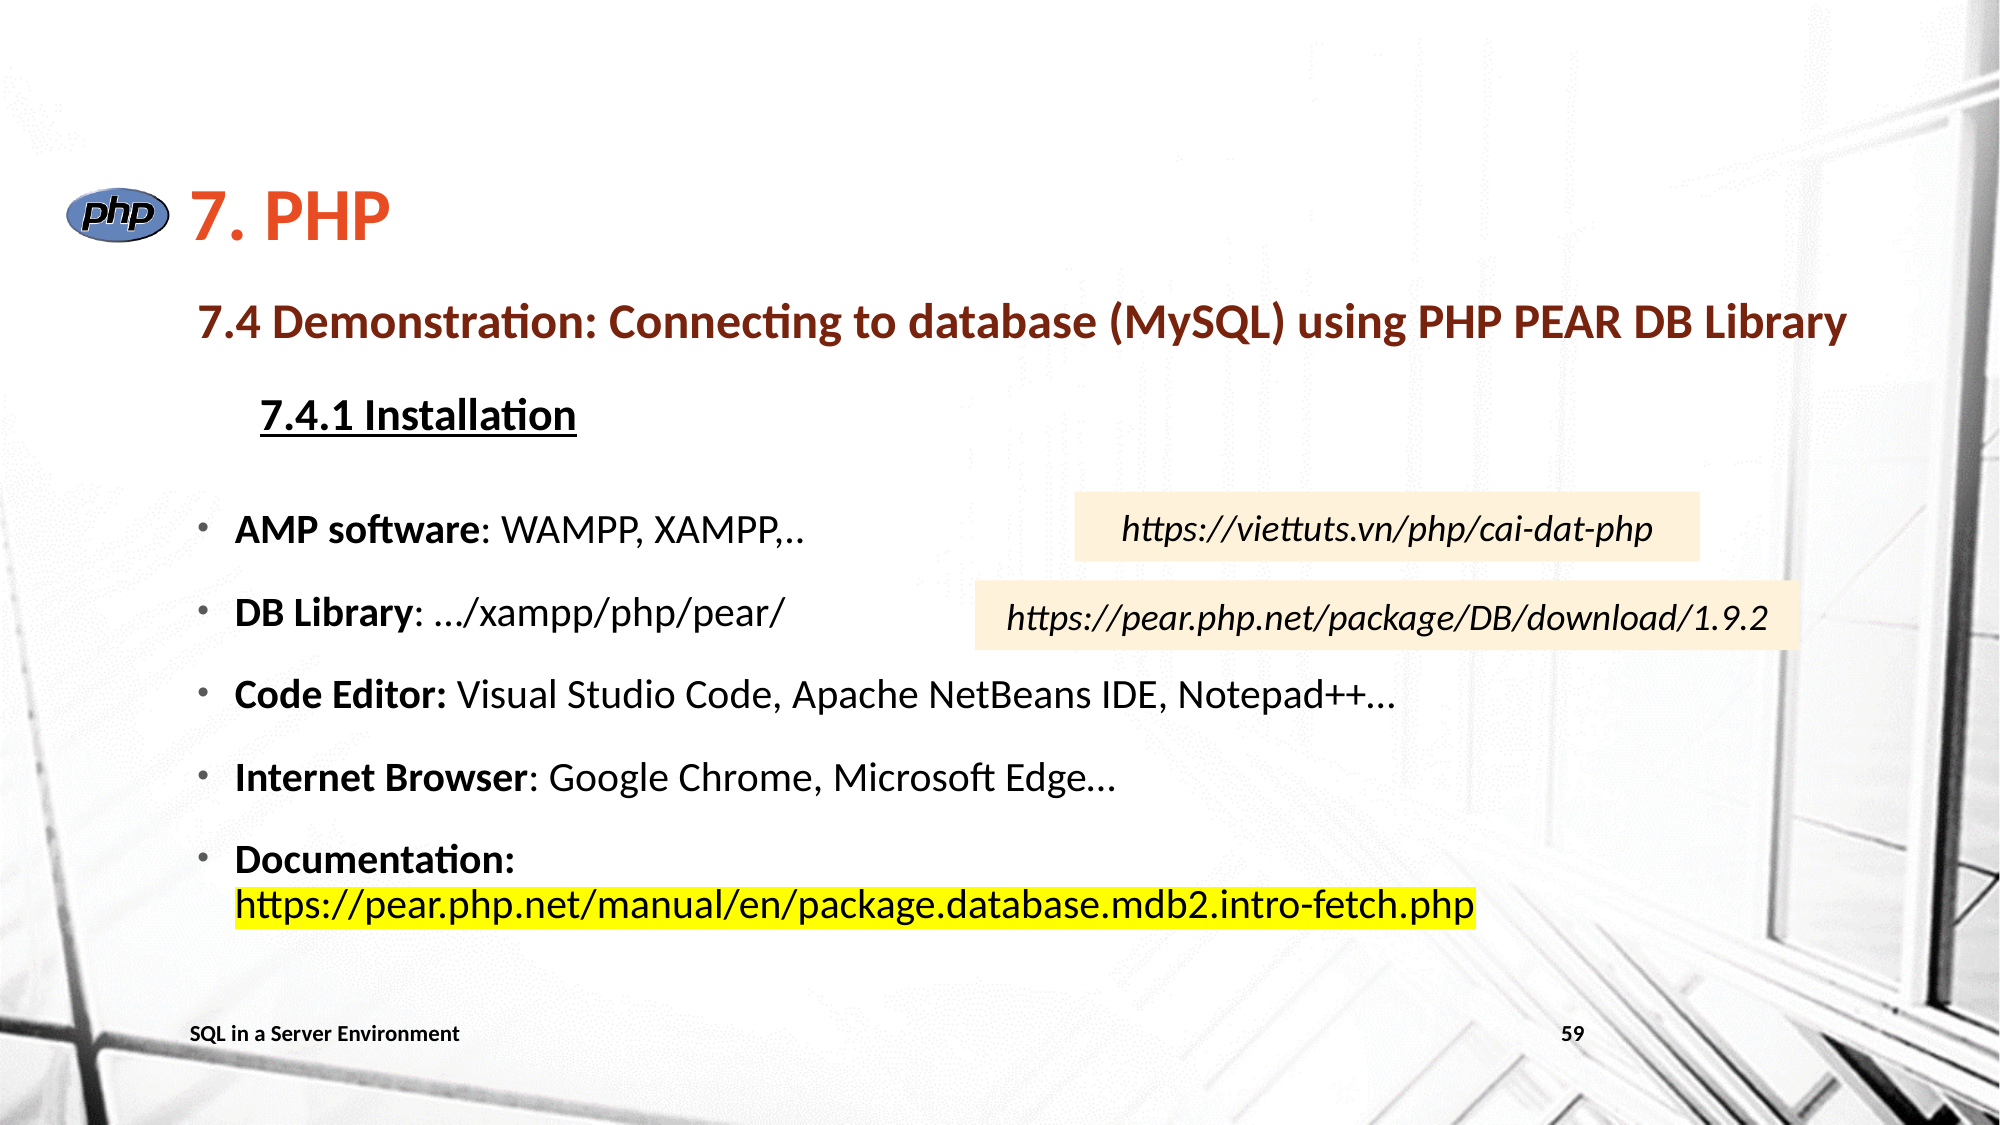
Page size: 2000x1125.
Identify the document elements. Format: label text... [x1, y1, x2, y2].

picture [0, 0, 2000, 1125]
text_box https://pear.php.net/package/DB/download/1.9.2 [975, 580, 1800, 651]
title 7. PHP [174, 87, 1600, 263]
text_box 7.4.1 Installation [237, 383, 1863, 481]
text_box https://viettuts.vn/php/cai-dat-php [1074, 491, 1700, 562]
list 7.4 Demonstration: Connecting to database (MySQL) using PHP PEAR DB Library [174, 287, 1925, 384]
list AMP software: WAMPP, XAMPP,.. DB Library: …/xampp/php/pear/ Code Editor: Visual Studio Code, Apache NetBeans IDE, Notepad++… Internet Browser: Google Chrome, Microsoft Edge… Documentation: https://pear.php.net/manual/en/package.database.mdb2.intro-fetch.php [174, 500, 1600, 988]
footer SQL in a Server Environment [174, 1009, 1103, 1055]
slide_number 59 [1399, 1009, 1600, 1055]
